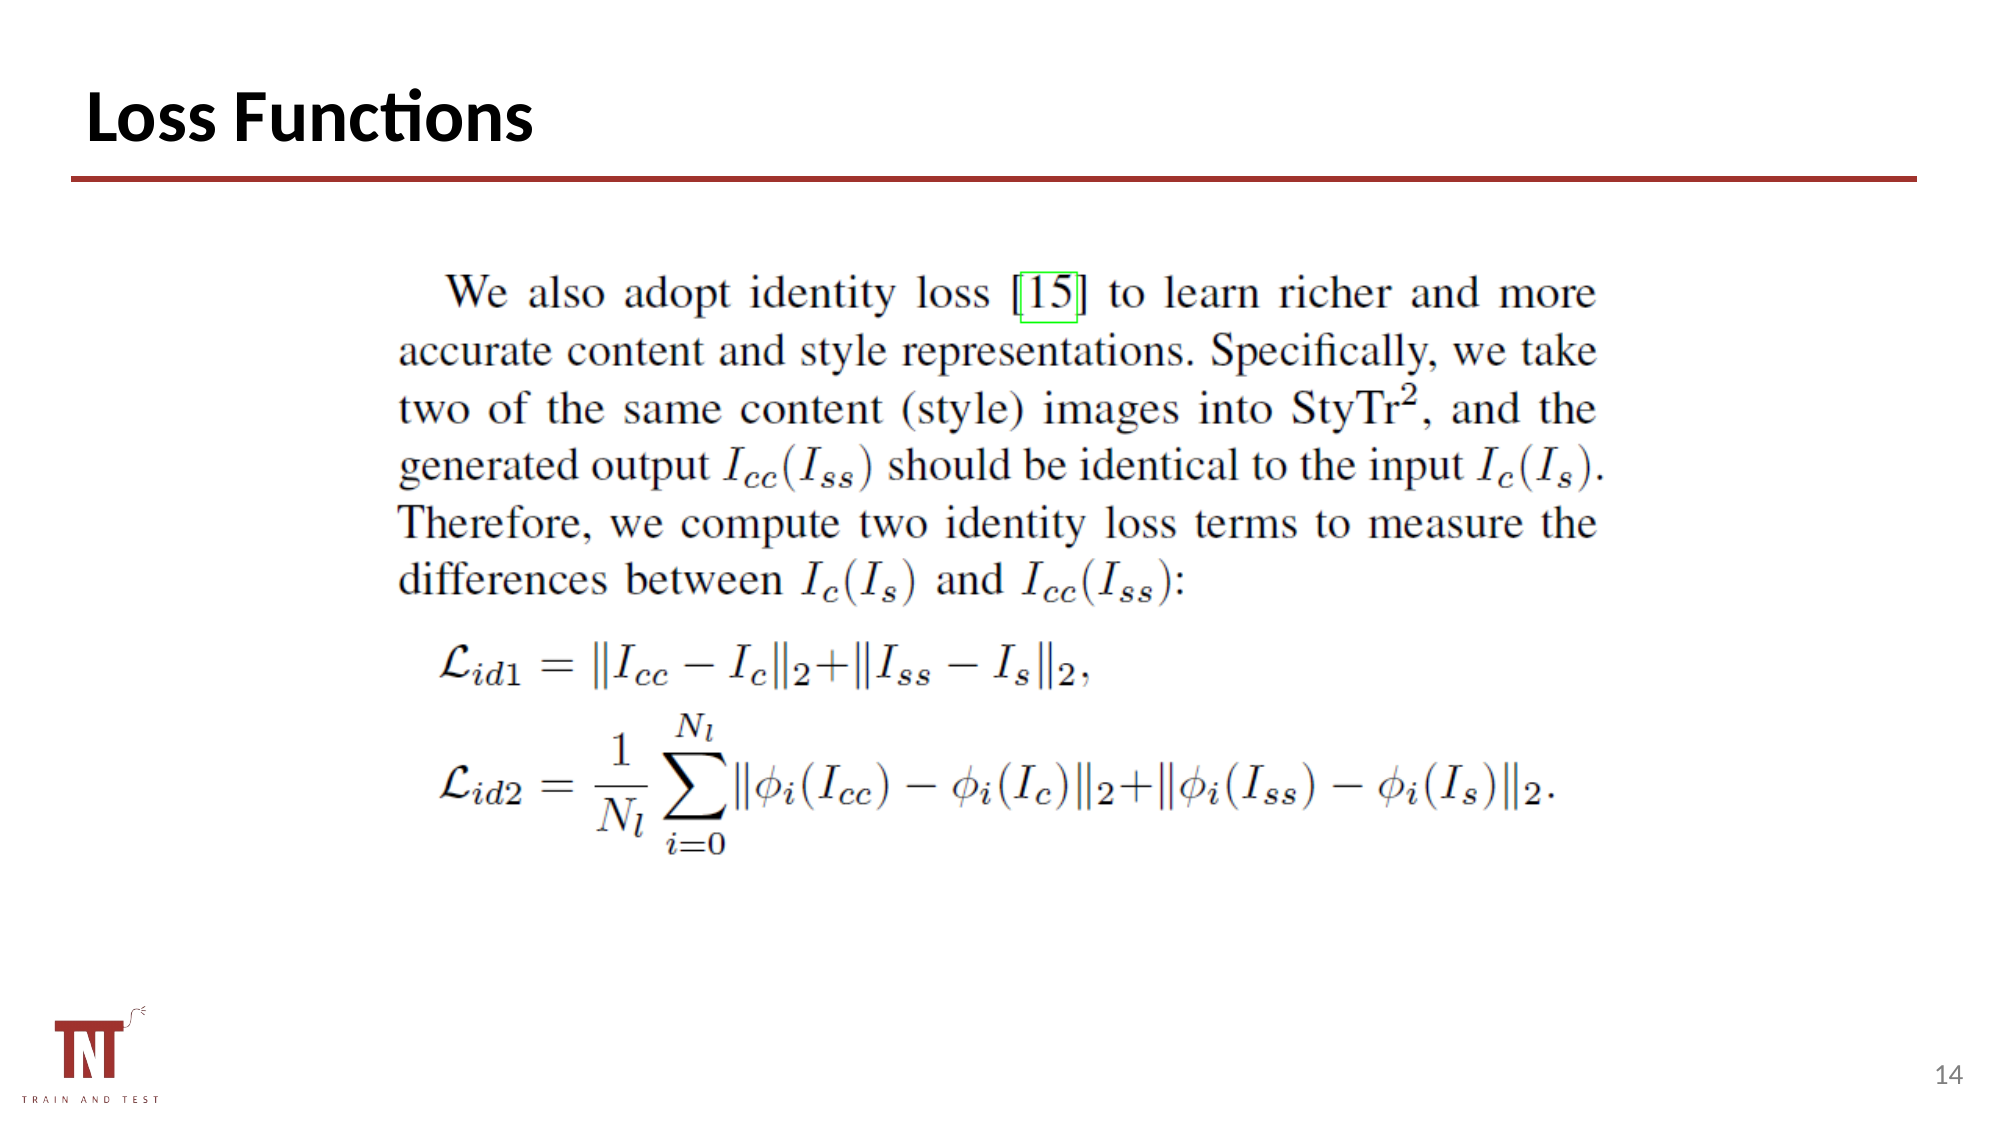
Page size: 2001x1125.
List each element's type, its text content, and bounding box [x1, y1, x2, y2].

slide_number 13 [1528, 1042, 1979, 1103]
title Loss Functions [71, 59, 1917, 175]
picture [376, 264, 1624, 861]
picture [21, 1003, 160, 1110]
